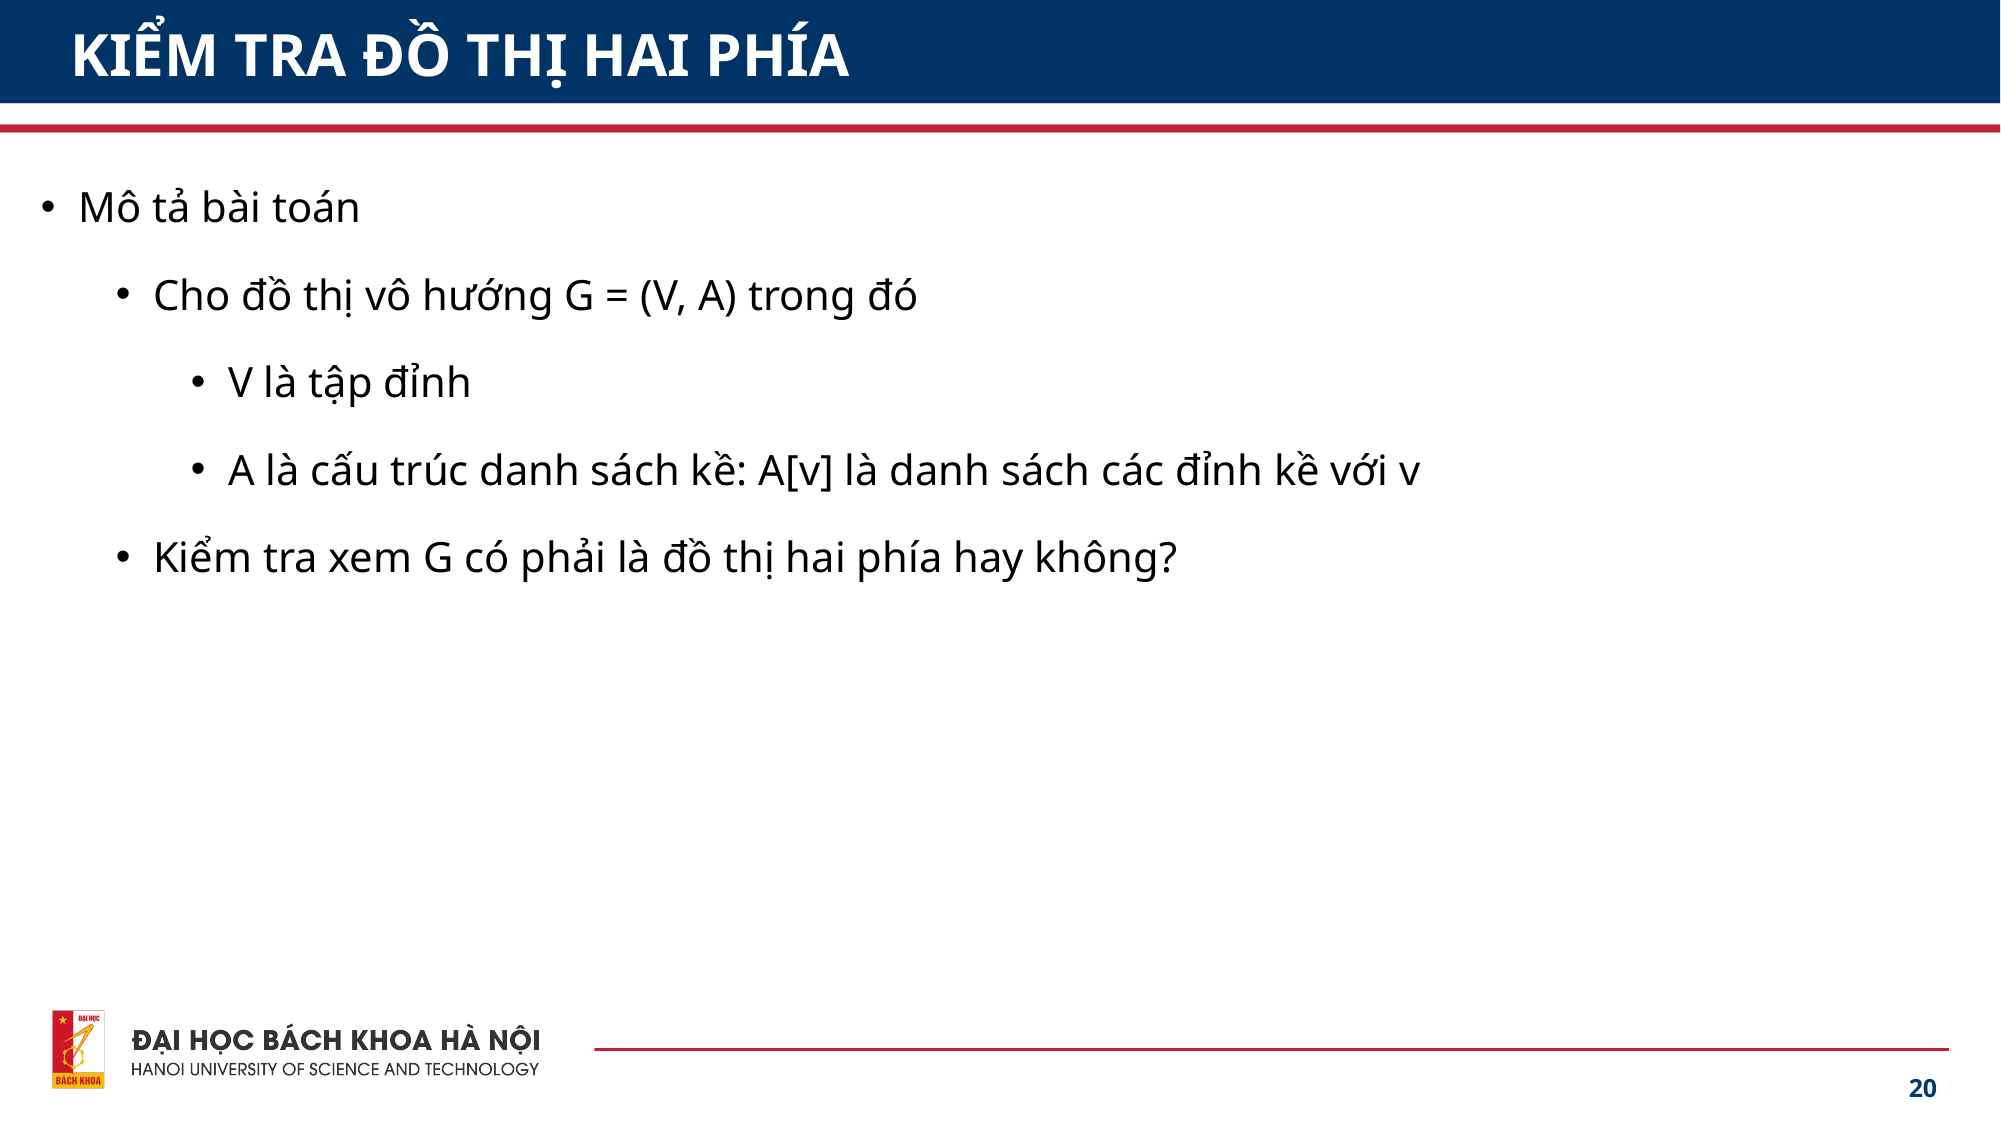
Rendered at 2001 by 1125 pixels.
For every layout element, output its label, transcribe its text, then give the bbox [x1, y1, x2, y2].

picture [0, 0, 2001, 1125]
list Mô tả bài toán Cho đồ thị vô hướng G = (V, A) trong đó V là tập đỉnh A là cấu trúc danh sách kề: A[v] là danh sách các đỉnh kề với v Kiểm tra xem G có phải là đồ thị hai phía hay không? [25, 148, 1945, 979]
slide_number 20 [1502, 1065, 1953, 1125]
title KIỂM TRA ĐỒ THỊ HAI PHÍA [55, 18, 1945, 90]
